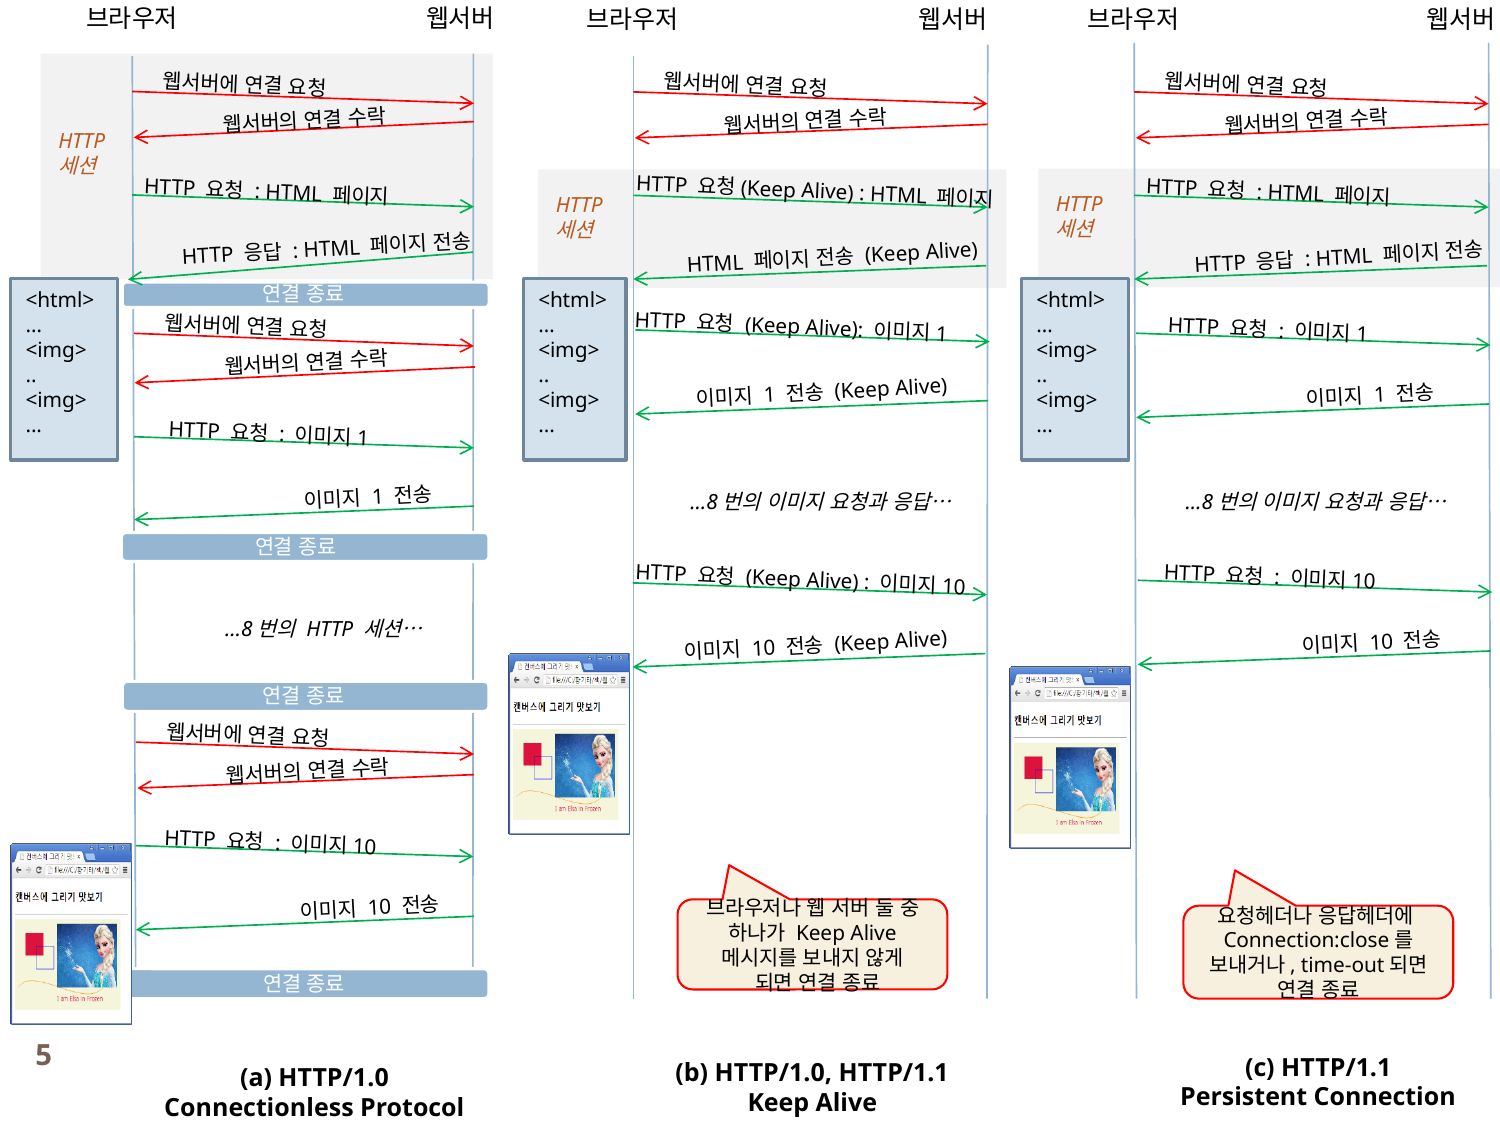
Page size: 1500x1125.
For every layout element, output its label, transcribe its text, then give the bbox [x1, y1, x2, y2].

slide_number 5 [0, 1025, 88, 1088]
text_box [508, 0, 1004, 1125]
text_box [10, 0, 503, 1026]
text_box (a) HTTP/1.0 Connectionless Protocol [149, 1053, 480, 1125]
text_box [1009, 0, 1500, 1120]
